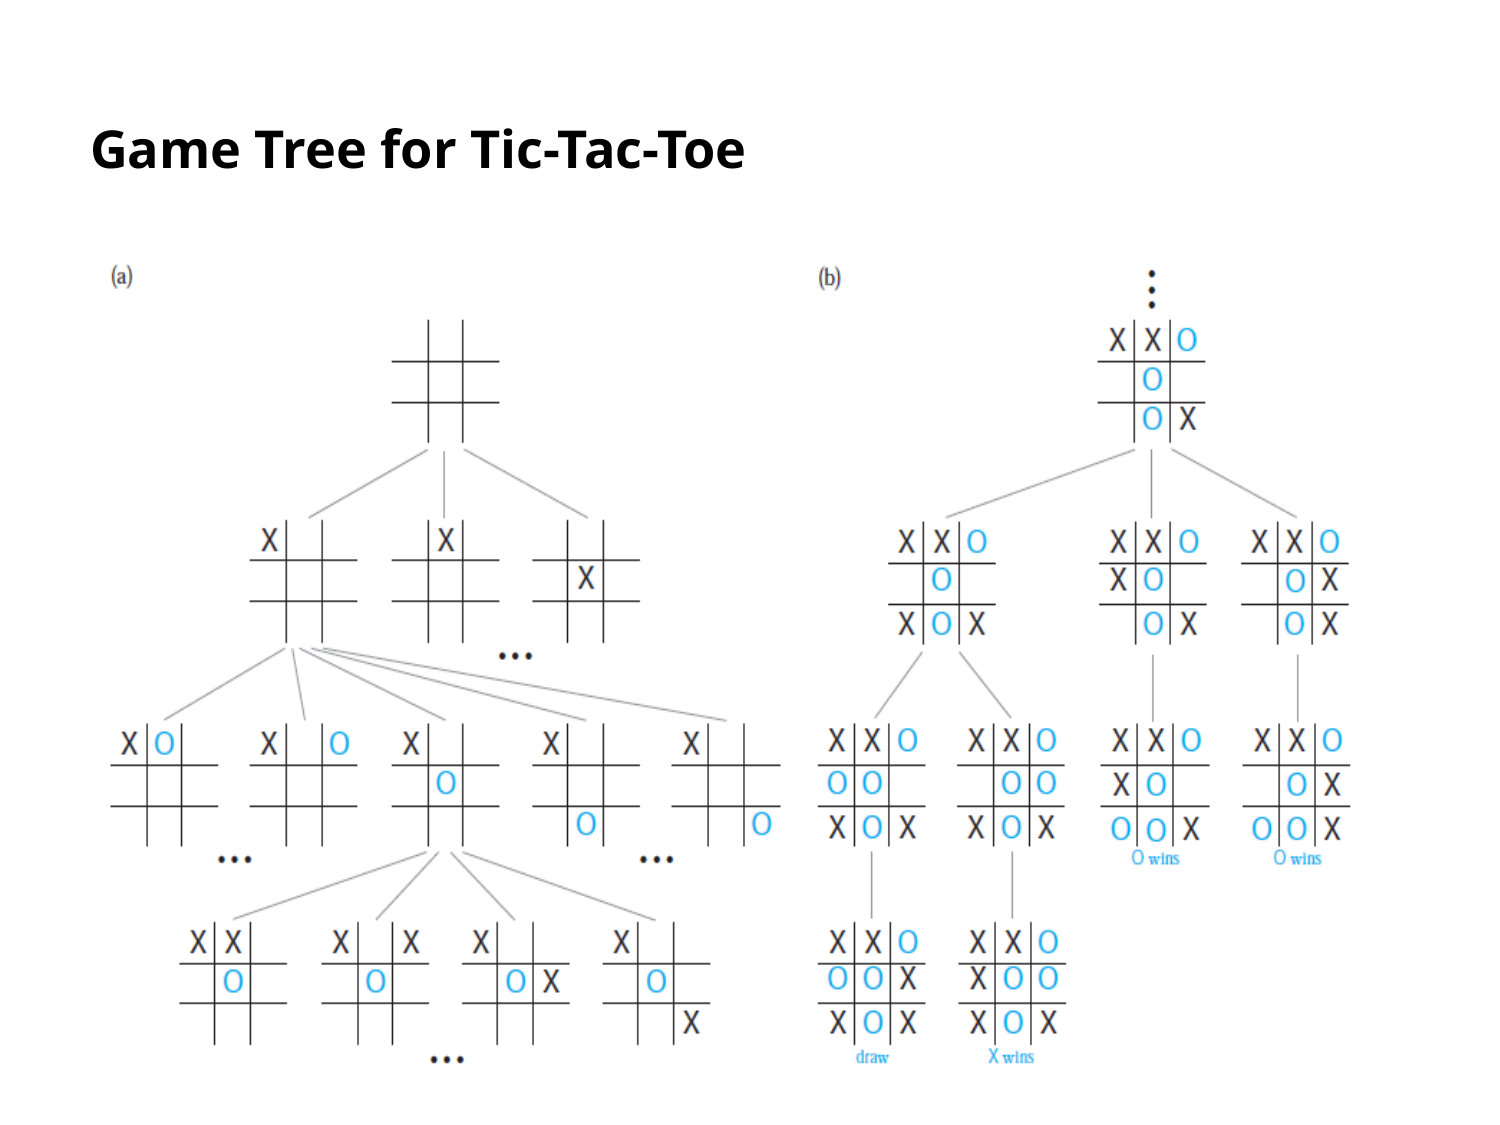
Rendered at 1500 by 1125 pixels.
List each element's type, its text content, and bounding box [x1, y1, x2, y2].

title Game Tree for Tic-Tac-Toe [75, 115, 1425, 188]
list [72, 243, 1425, 1088]
